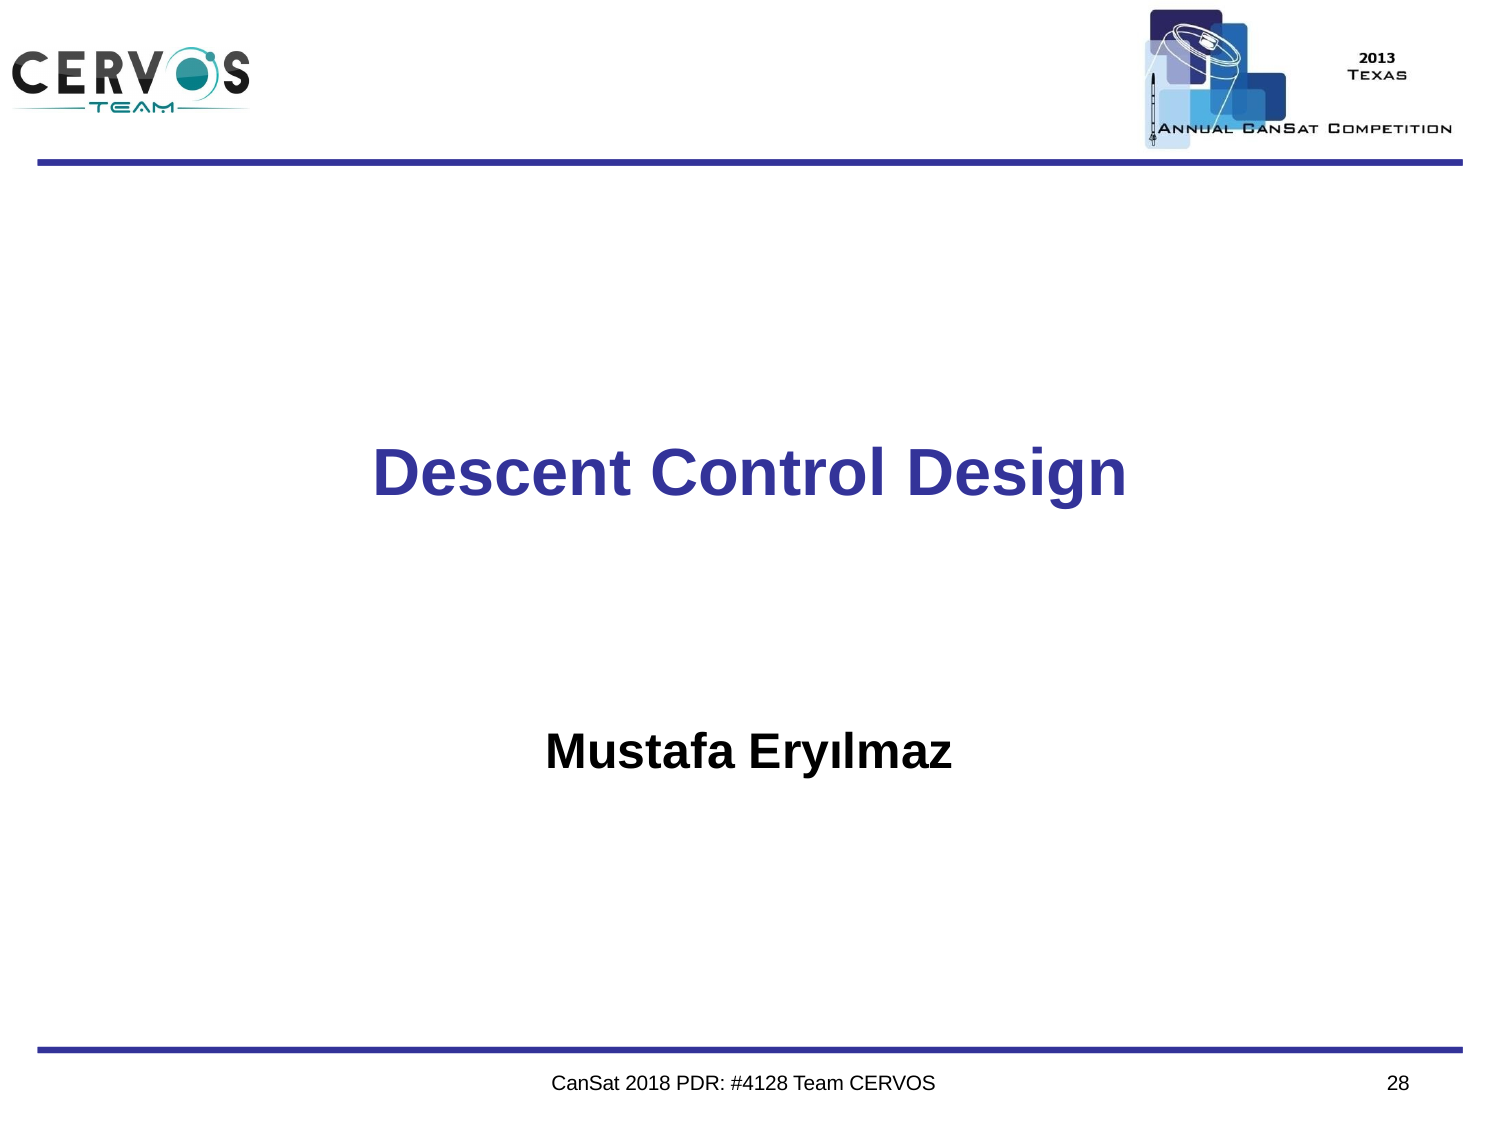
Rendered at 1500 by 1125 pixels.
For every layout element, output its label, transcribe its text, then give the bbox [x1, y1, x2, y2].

text_box 28 [1384, 1067, 1412, 1095]
text_box [12, 47, 250, 113]
text_box [37, 1046, 1463, 1054]
text_box [37, 159, 1463, 166]
text_box [1137, 0, 1459, 156]
text_box [1337, 50, 1426, 101]
text_box [12, 12, 251, 157]
text_box CanSat 2018 PDR: #4128 Team CERVOS [549, 1067, 951, 1095]
text_box Descent Control Design [370, 426, 1131, 509]
text_box Mustafa Eryılmaz [543, 716, 956, 779]
